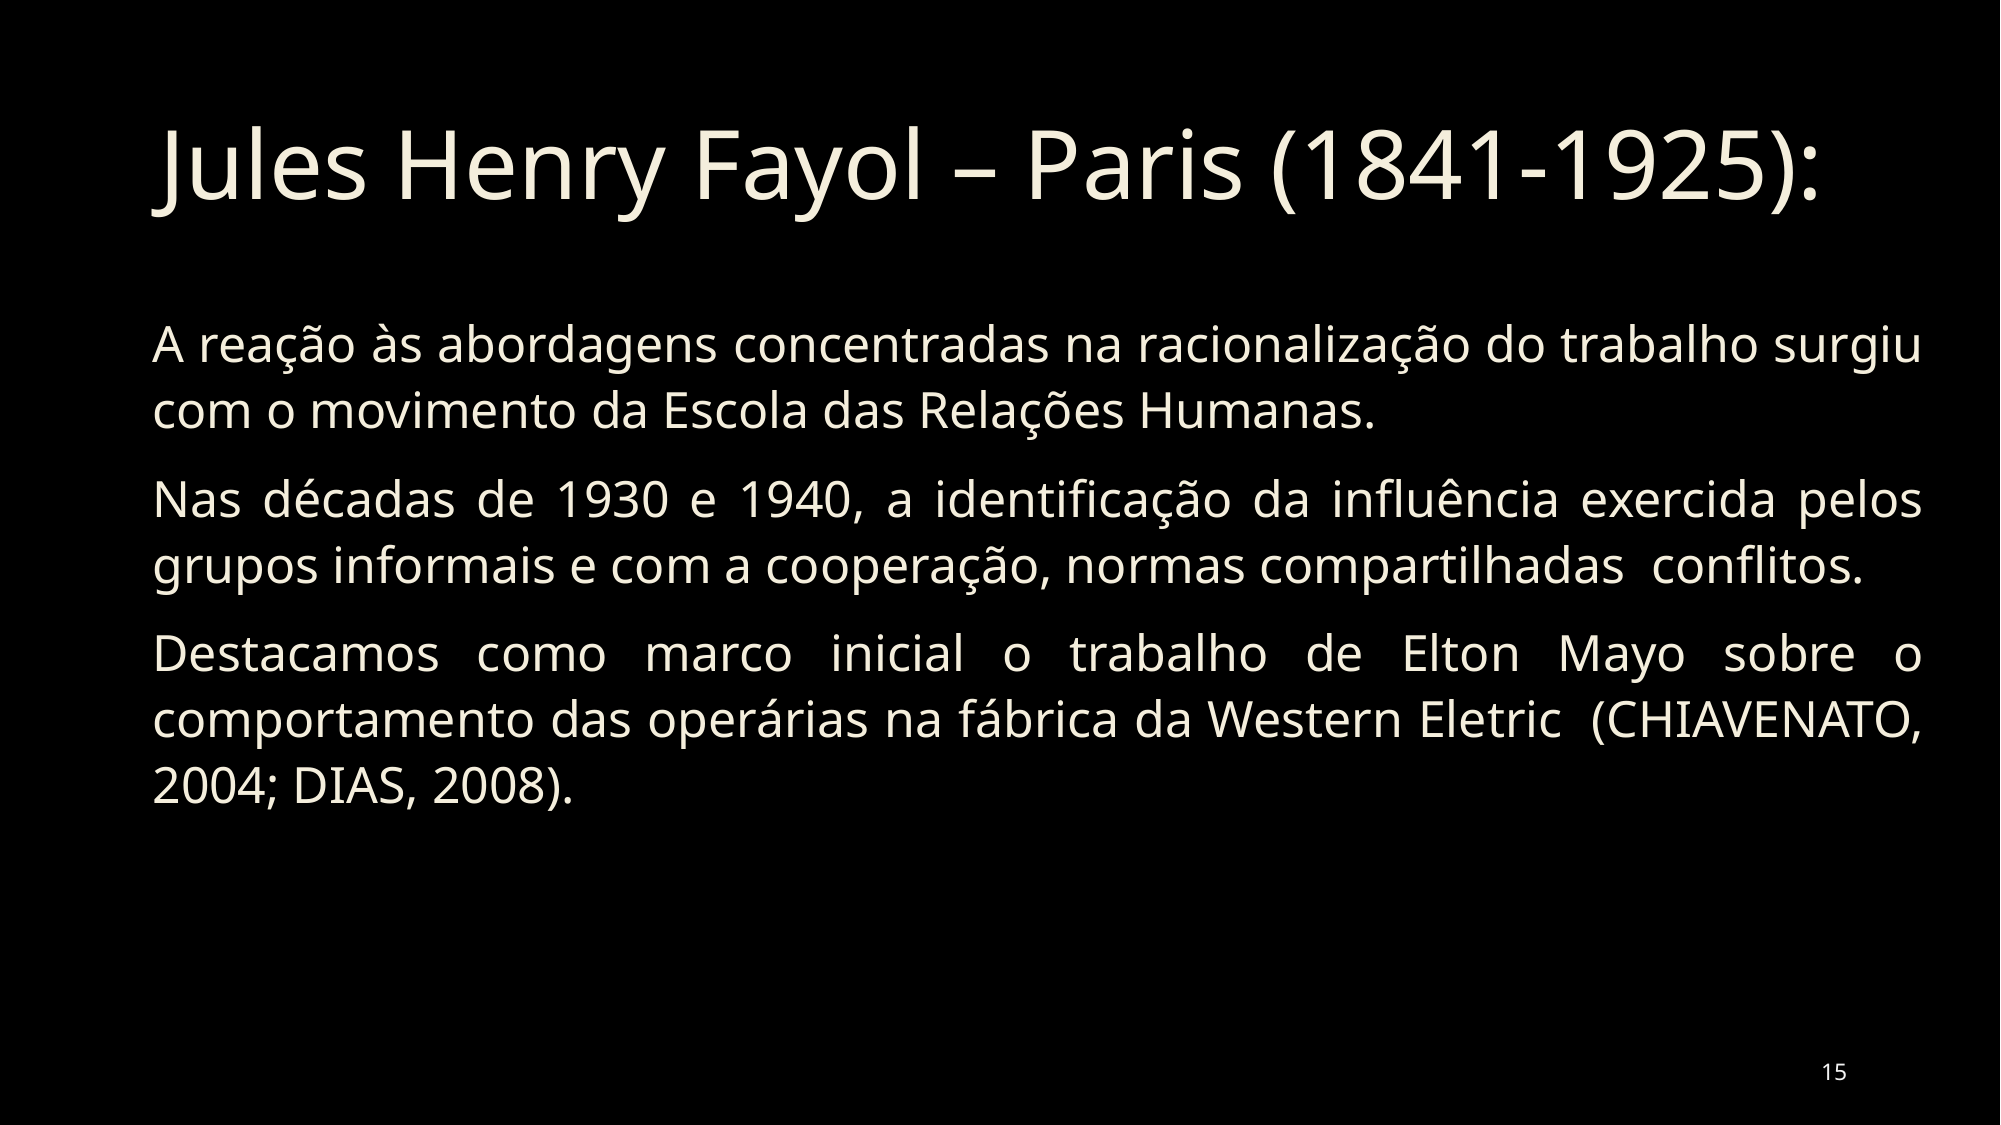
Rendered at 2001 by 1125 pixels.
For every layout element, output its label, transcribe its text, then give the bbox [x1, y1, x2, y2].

title Jules Henry Fayol – Paris (1841-1925): [137, 59, 1846, 278]
list A reação às abordagens concentradas na racionalização do trabalho surgiu com o movimento da Escola das Relações Humanas. Nas décadas de 1930 e 1940, a identificação da influência exercida pelos grupos informais e com a cooperação, normas compartilhadas conflitos. Destacamos como marco inicial o trabalho de Elton Mayo sobre o comportamento das operárias na fábrica da Western Eletric (CHIAVENATO, 2004; DIAS, 2008). [137, 299, 1940, 1014]
slide_number 15 [1604, 1042, 1863, 1103]
